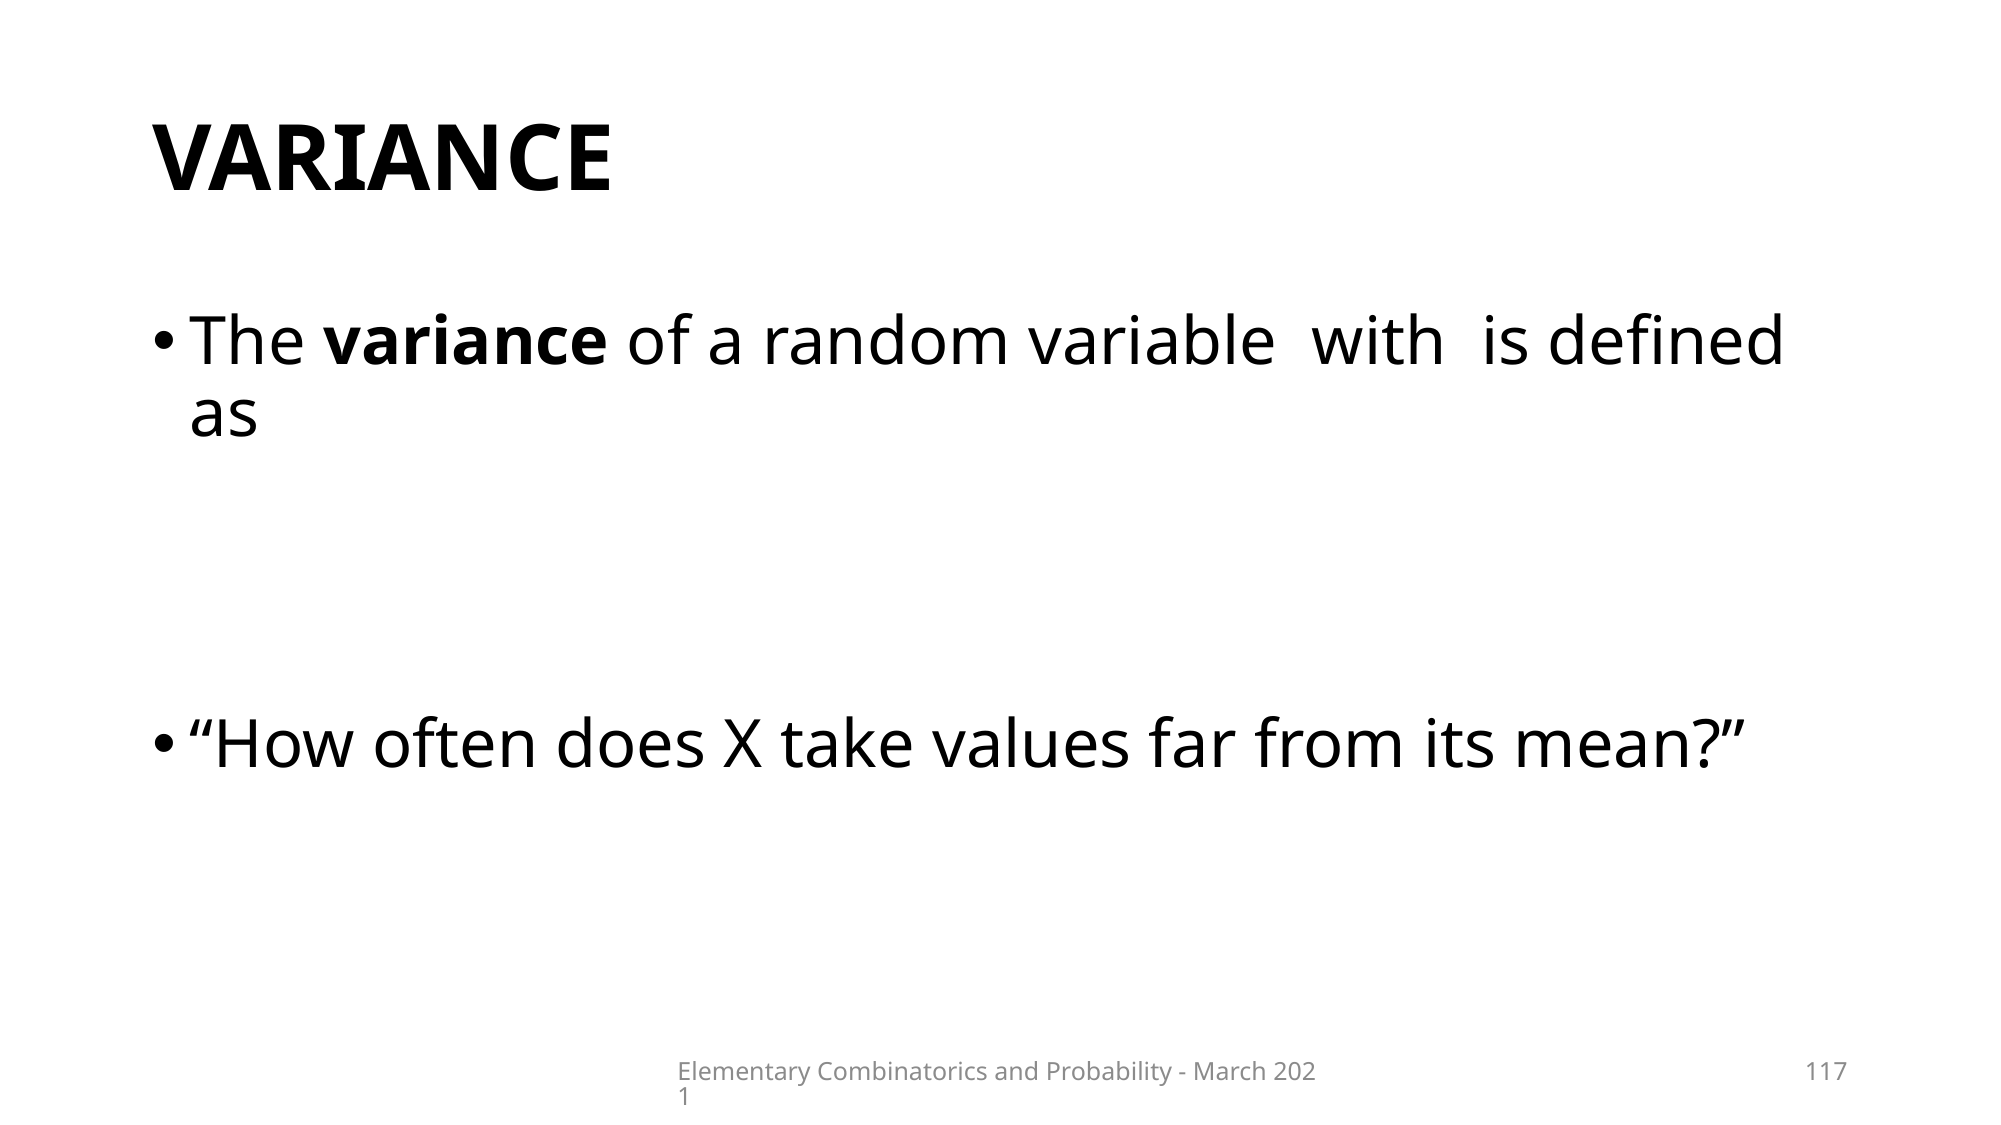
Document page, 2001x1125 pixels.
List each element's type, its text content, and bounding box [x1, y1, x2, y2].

slide_number 117 [1412, 1042, 1863, 1103]
footer Elementary Combinatorics and Probability - March 2021 [662, 1042, 1338, 1103]
title variance [137, 52, 1863, 270]
